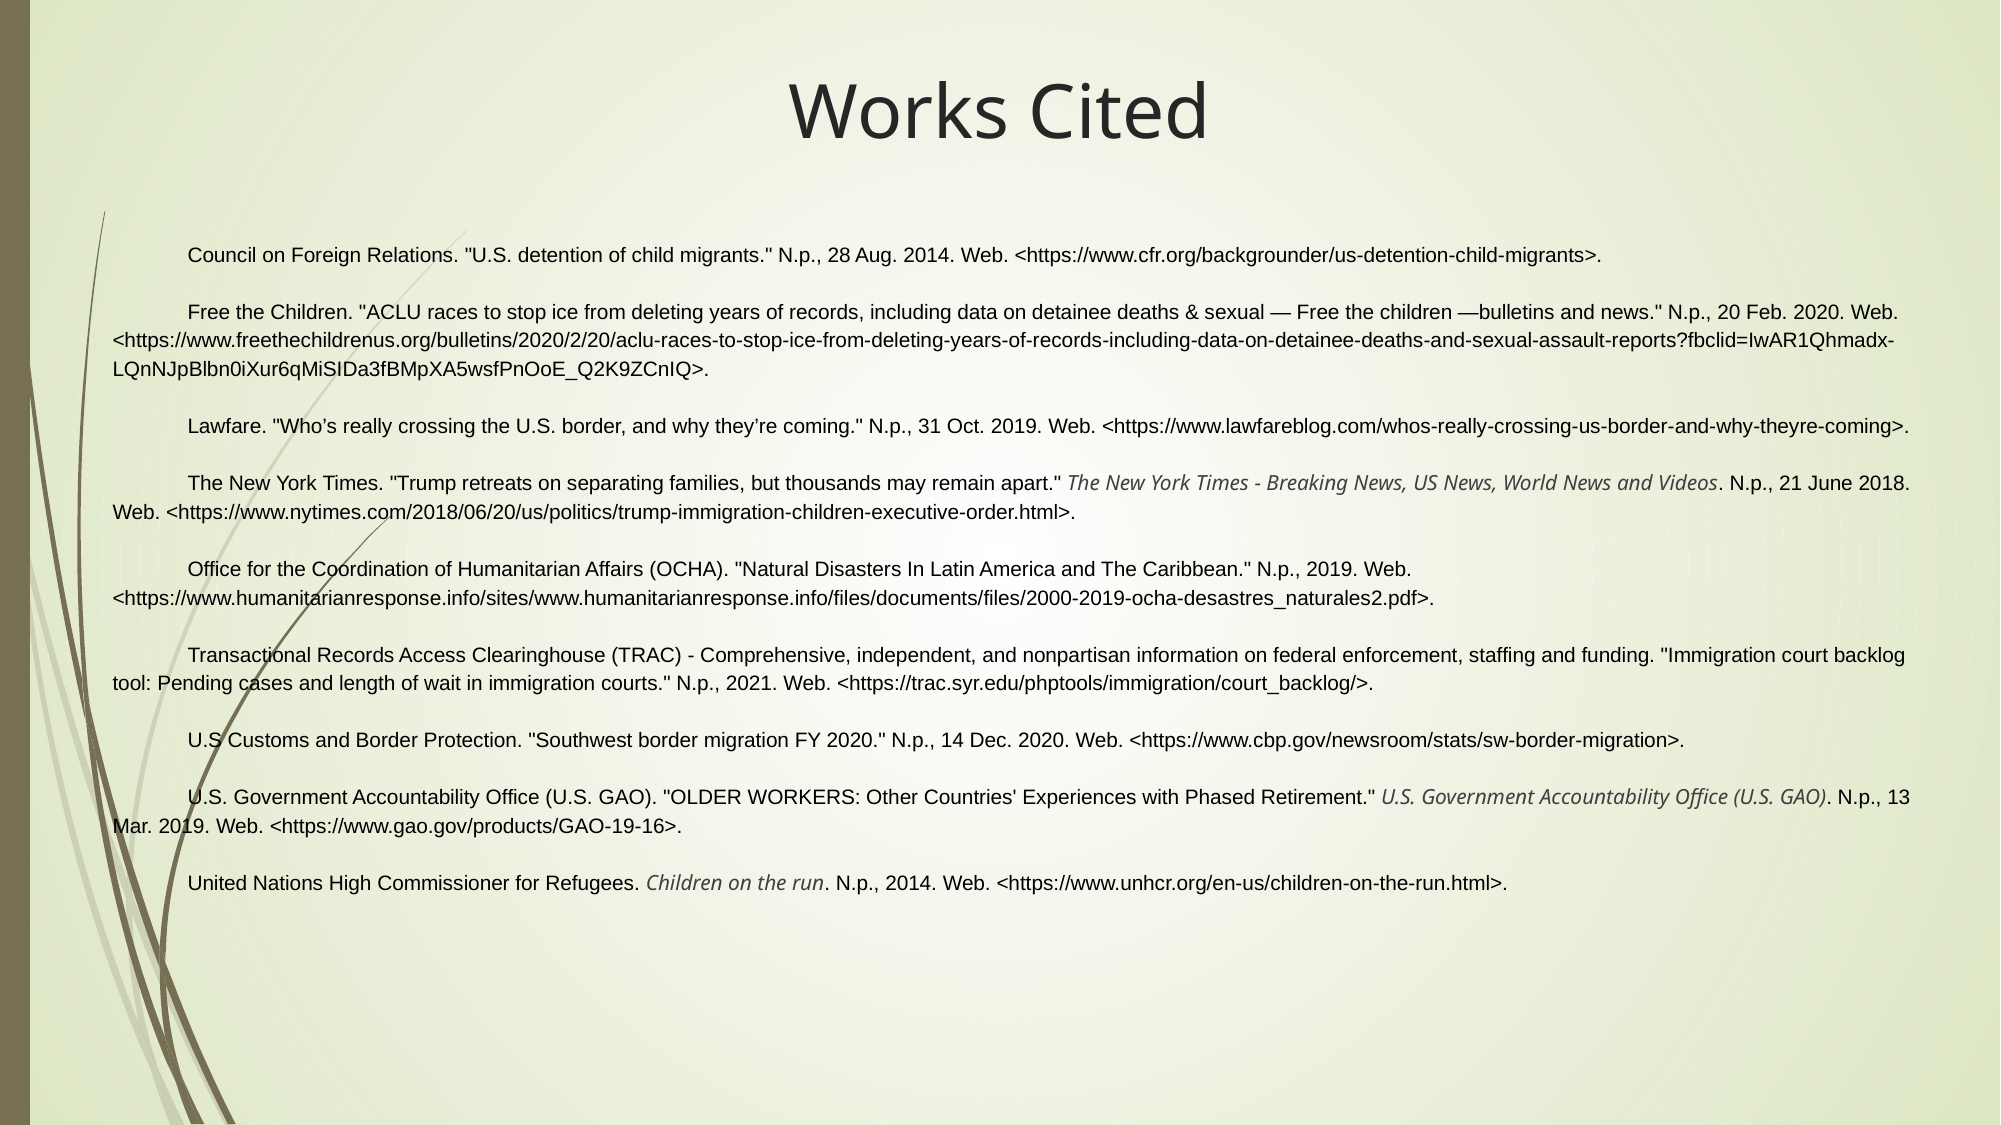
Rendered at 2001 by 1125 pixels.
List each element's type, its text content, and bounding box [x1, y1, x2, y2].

title Works Cited [68, 48, 1932, 174]
list Council on Foreign Relations. "U.S. detention of child migrants." N.p., 28 Aug. 2014. Web. <https://www.cfr.org/backgrounder/us-detention-child-migrants>. Free the Children. "ACLU races to stop ice from deleting years of records, including data on detainee deaths & sexual — Free the children —bulletins and news." N.p., 20 Feb. 2020. Web. <https://www.freethechildrenus.org/bulletins/2020/2/20/aclu-races-to-stop-ice-from-deleting-years-of-records-including-data-on-detainee-deaths-and-sexual-assault-reports?fbclid=IwAR1Qhmadx-LQnNJpBlbn0iXur6qMiSIDa3fBMpXA5wsfPnOoE_Q2K9ZCnIQ>. Lawfare. "Who’s really crossing the U.S. border, and why they’re coming." N.p., 31 Oct. 2019. Web. <https://www.lawfareblog.com/whos-really-crossing-us-border-and-why-theyre-coming>. The New York Times. "Trump retreats on separating families, but thousands may remain apart." The New York Times - Breaking News, US News, World News and Videos. N.p., 21 June 2018. Web. <https://www.nytimes.com/2018/06/20/us/politics/trump-immigration-children-executive-order.html>. Office for the Coordination of Humanitarian Affairs (OCHA). "Natural Disasters In Latin America and The Caribbean." N.p., 2019. Web. <https://www.humanitarianresponse.info/sites/www.humanitarianresponse.info/files/documents/files/2000-2019-ocha-desastres_naturales2.pdf>. Transactional Records Access Clearinghouse (TRAC) - Comprehensive, independent, and nonpartisan information on federal enforcement, staffing and funding. "Immigration court backlog tool: Pending cases and length of wait in immigration courts." N.p., 2021. Web. <https://trac.syr.edu/phptools/immigration/court_backlog/>. U.S Customs and Border Protection. "Southwest border migration FY 2020." N.p., 14 Dec. 2020. Web. <https://www.cbp.gov/newsroom/stats/sw-border-migration>. U.S. Government Accountability Office (U.S. GAO). "OLDER WORKERS: Other Countries' Experiences with Phased Retirement." U.S. Government Accountability Office (U.S. GAO). N.p., 13 Mar. 2019. Web. <https://www.gao.gov/products/GAO-19-16>. United Nations High Commissioner for Refugees. Children on the run. N.p., 2014. Web. <https://www.unhcr.org/en-us/children-on-the-run.html>. [97, 222, 1962, 1084]
